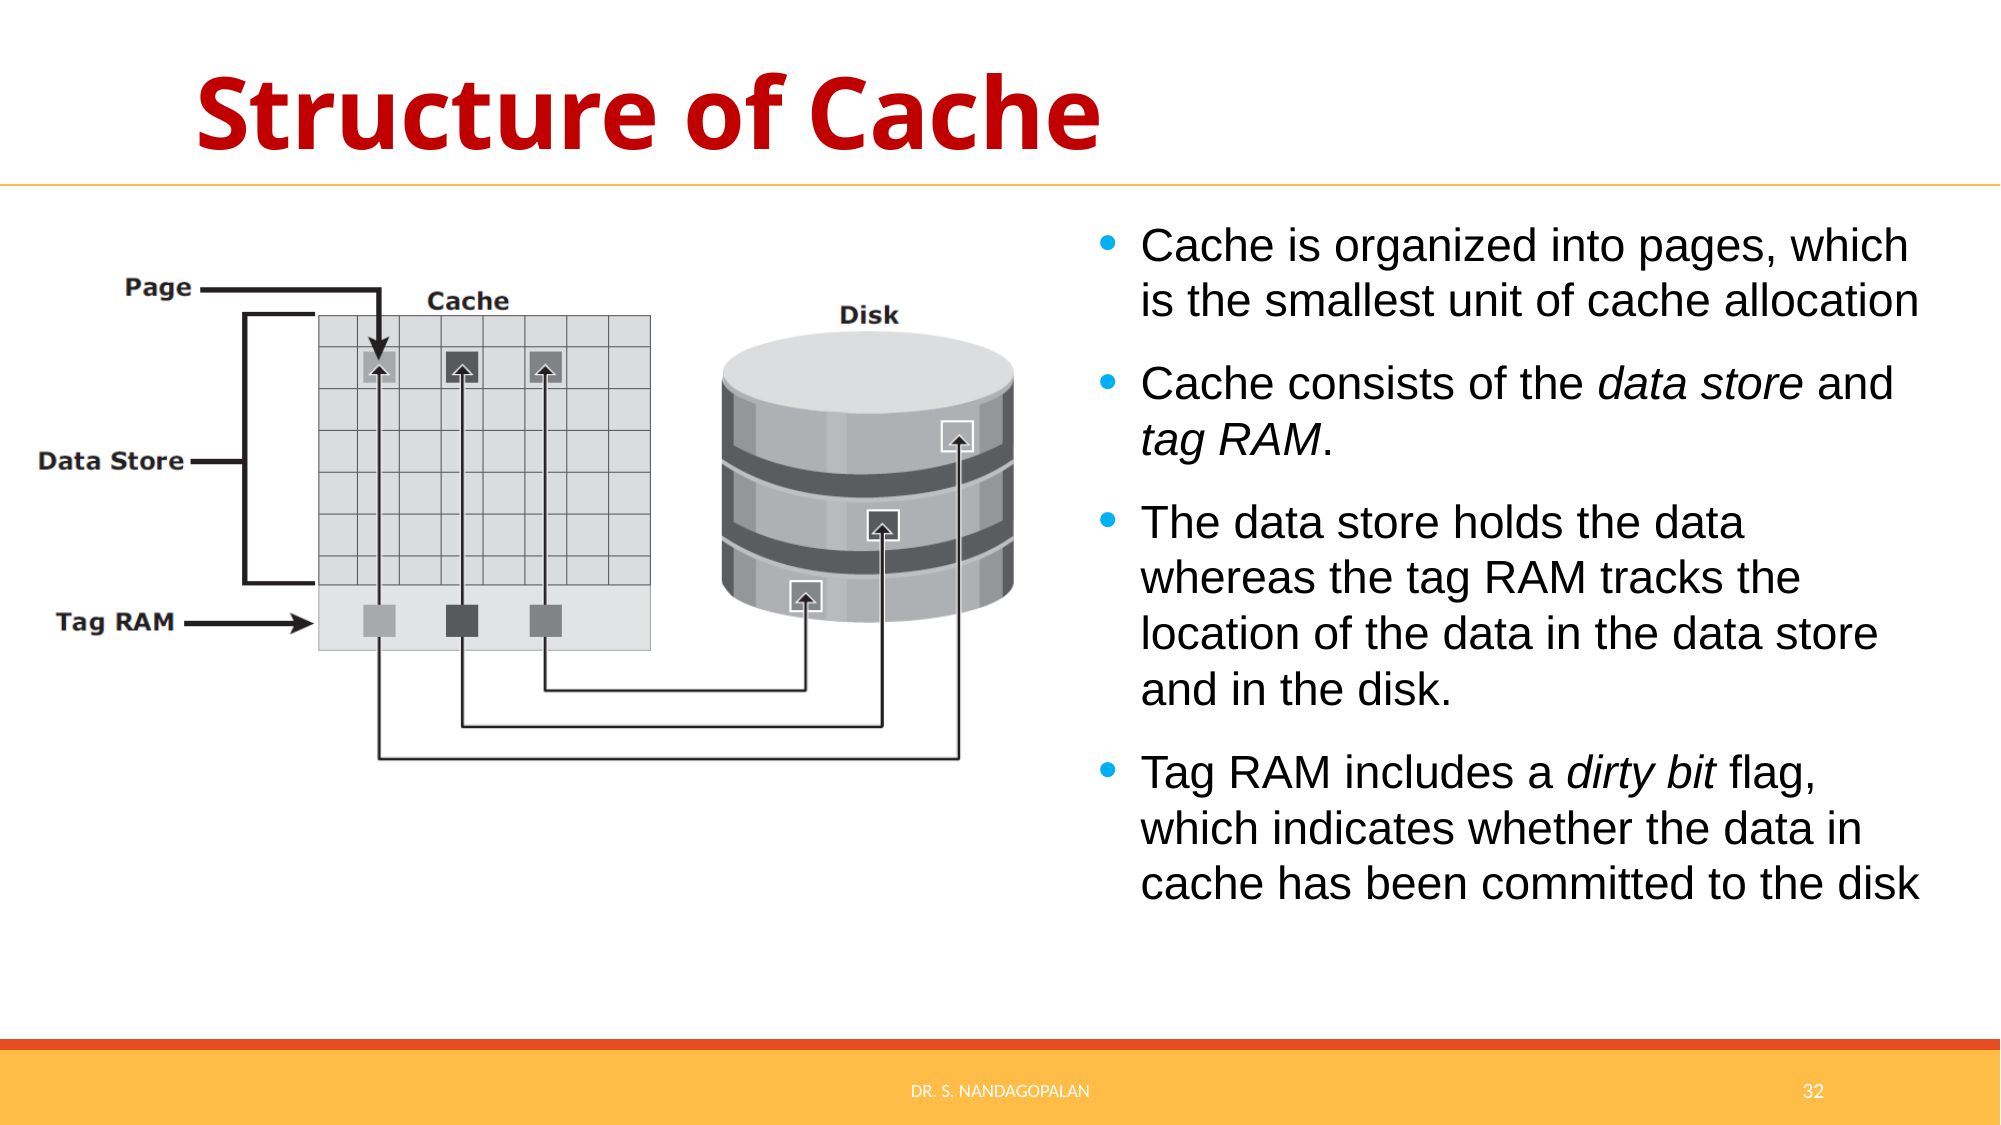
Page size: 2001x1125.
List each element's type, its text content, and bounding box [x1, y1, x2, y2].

picture [34, 253, 1032, 786]
footer Dr. S. Nandagopalan [604, 1059, 1396, 1120]
list Cache is organized into pages, which is the smallest unit of cache allocation Cache consists of the data store and tag RAM. The data store holds the data whereas the tag RAM tracks the location of the data in the data store and in the disk. Tag RAM includes a dirty bit flag, which indicates whether the data in cache has been committed to the disk [1098, 207, 1931, 1037]
title Structure of Cache [180, 47, 1691, 178]
slide_number 32 [1624, 1059, 1840, 1120]
